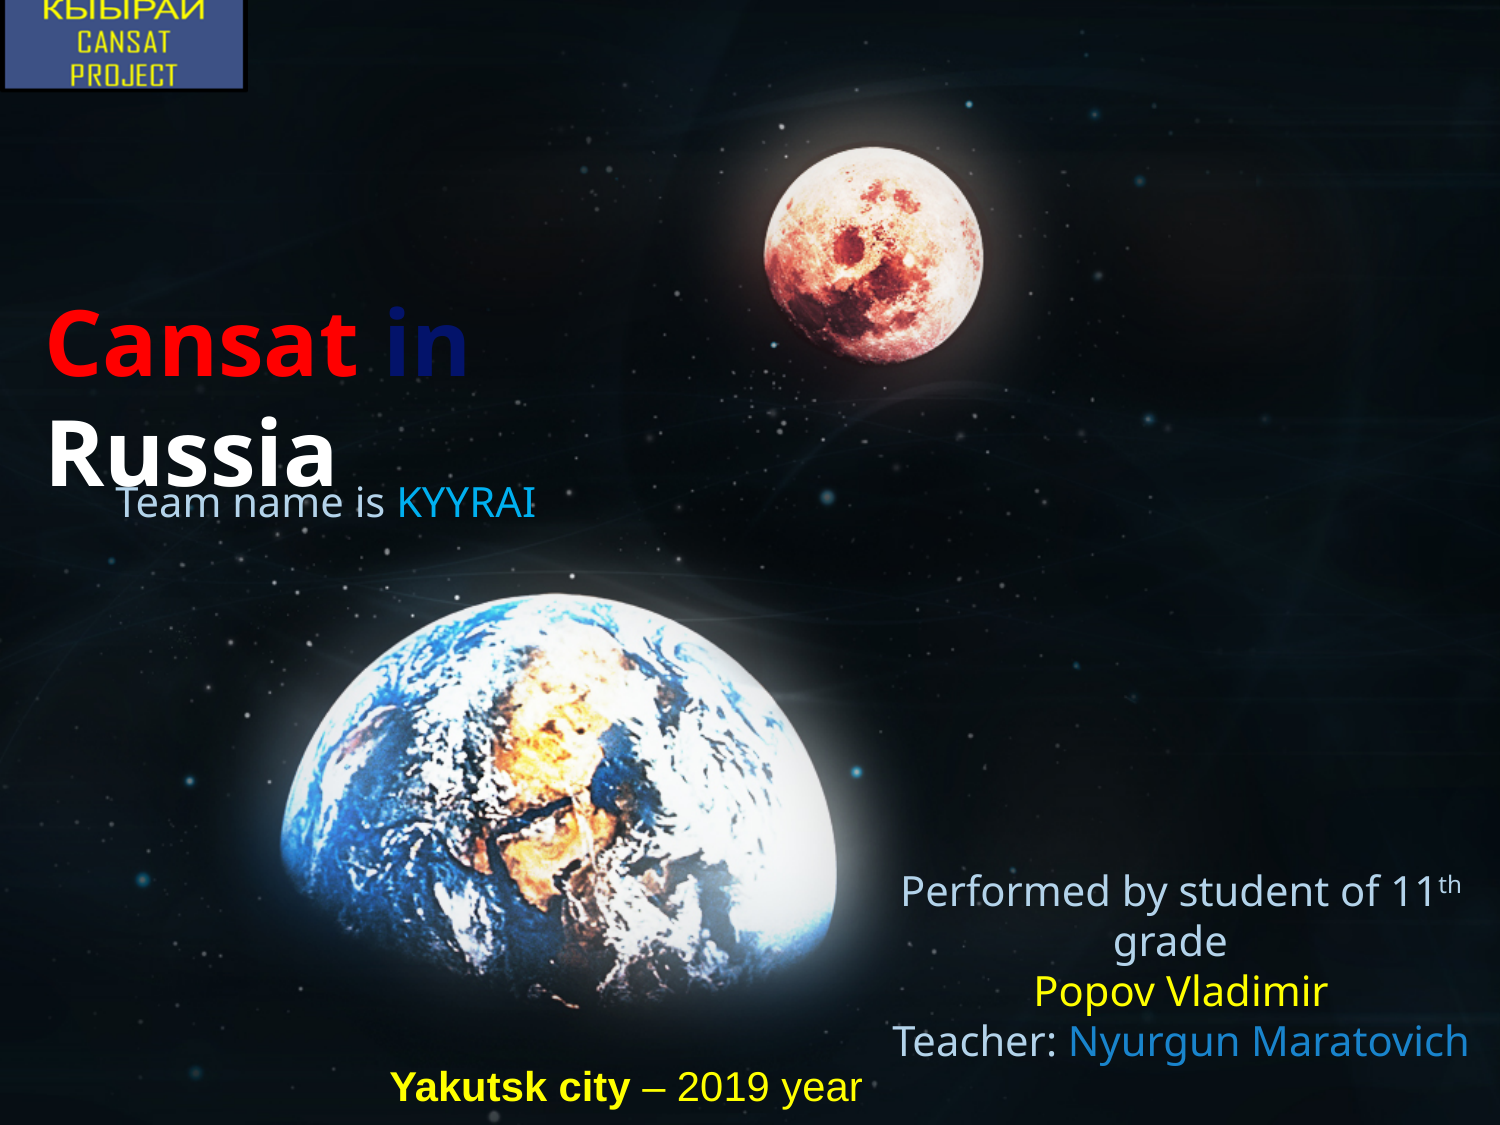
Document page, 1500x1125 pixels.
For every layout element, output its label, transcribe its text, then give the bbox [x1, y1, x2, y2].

text_box Yakutsk city – 2019 year [374, 1052, 878, 1117]
title Cansat in Russia [29, 338, 792, 451]
text_box Performed by student of 11th grade Popov Vladimir Teacher: Nyurgun Maratovich [862, 857, 1500, 1073]
subtitle Team name is KYYRAI [100, 468, 734, 581]
picture [0, 0, 1500, 1125]
